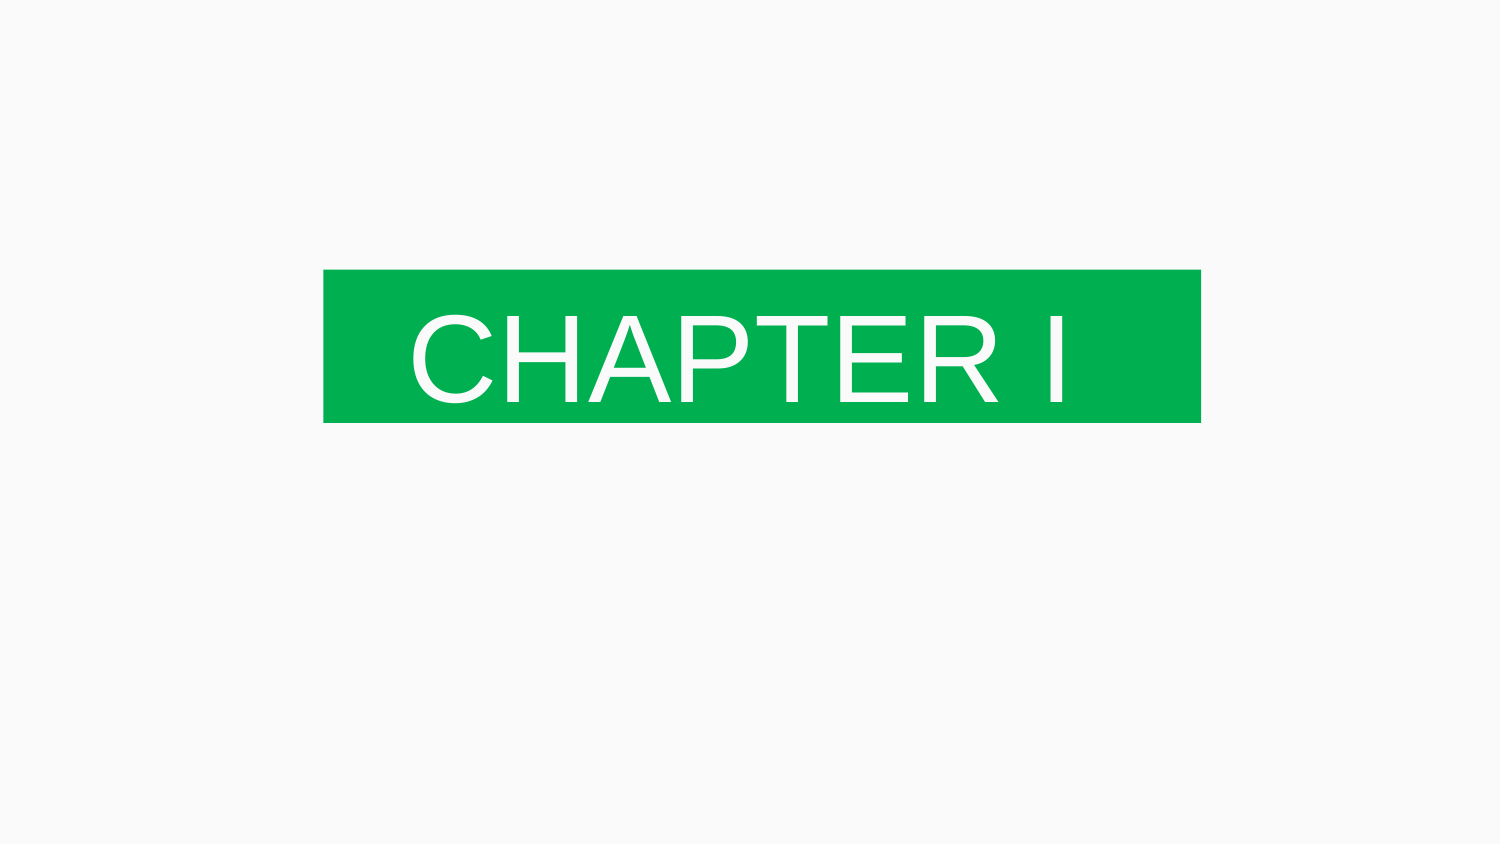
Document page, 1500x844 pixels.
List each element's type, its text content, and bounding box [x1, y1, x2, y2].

text_box CHAPTER I [323, 269, 1202, 423]
